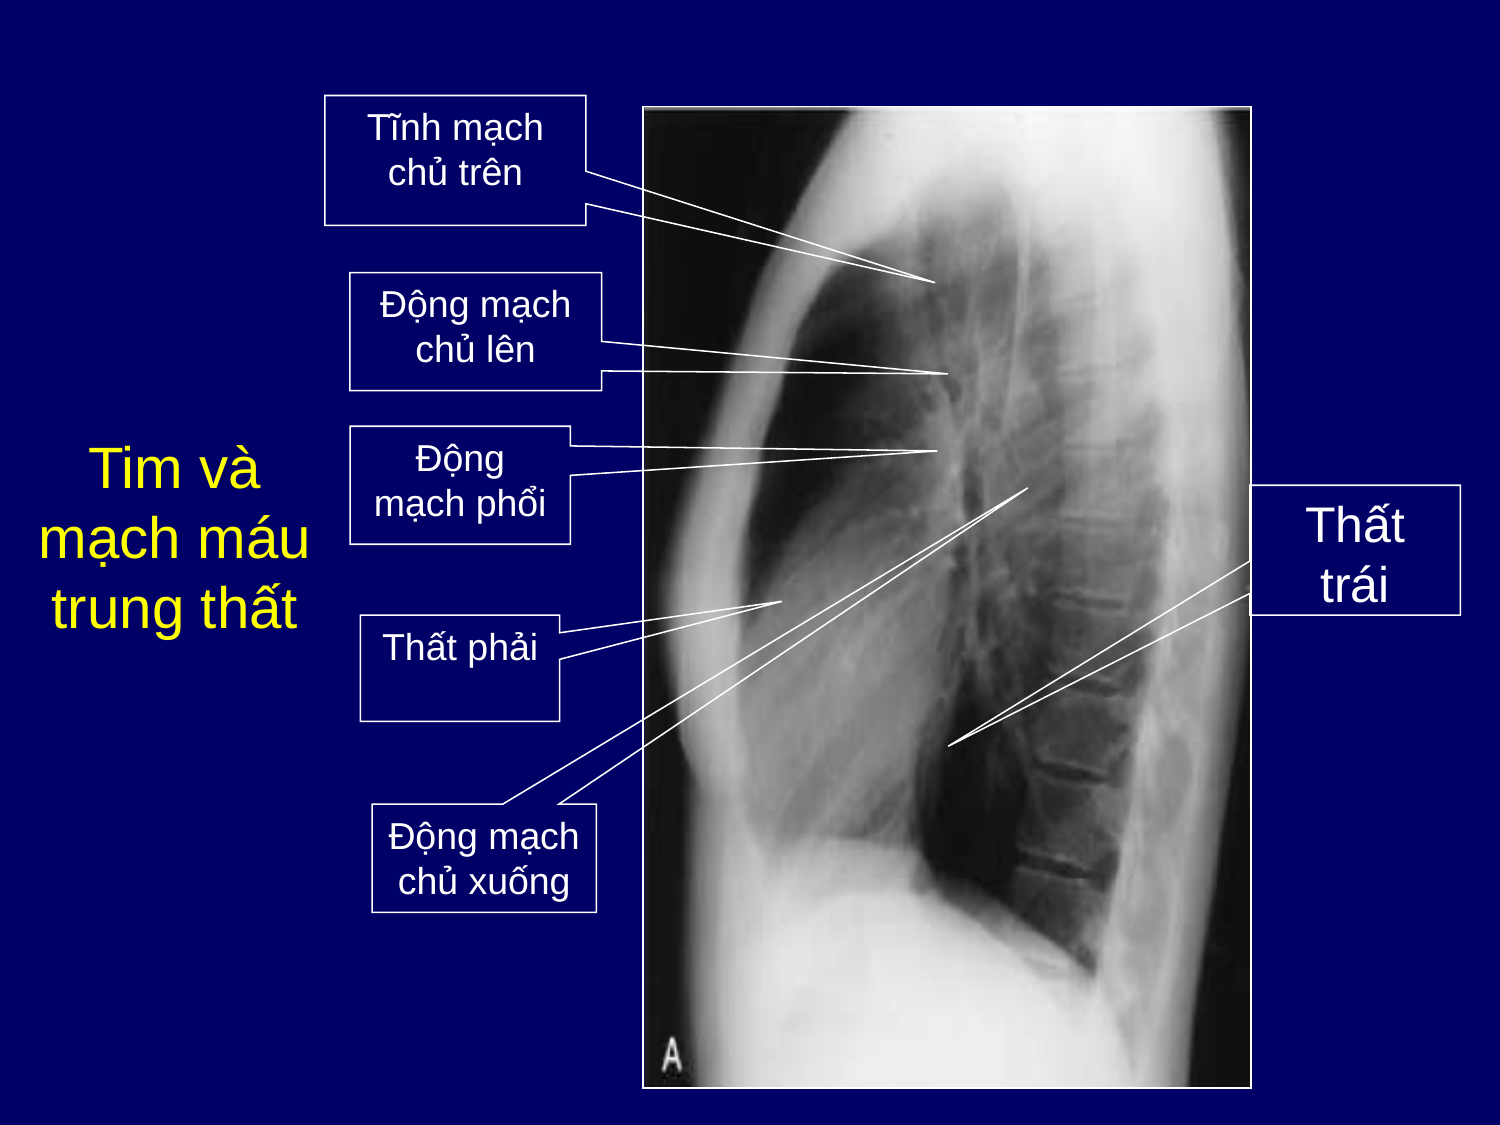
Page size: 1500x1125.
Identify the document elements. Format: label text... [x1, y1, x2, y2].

picture [643, 106, 1251, 1088]
text_box Thất trái [1254, 485, 1461, 616]
text_box Thất phải [360, 615, 638, 722]
text_box Tĩnh mạch chủ trên [324, 95, 638, 226]
text_box Động mạch chủ xuống [372, 722, 638, 913]
text_box Động mạch chủ lên [349, 272, 638, 391]
text_box Tim và mạch máu trung thất [0, 422, 350, 648]
text_box Động mạch phổi [350, 426, 638, 545]
